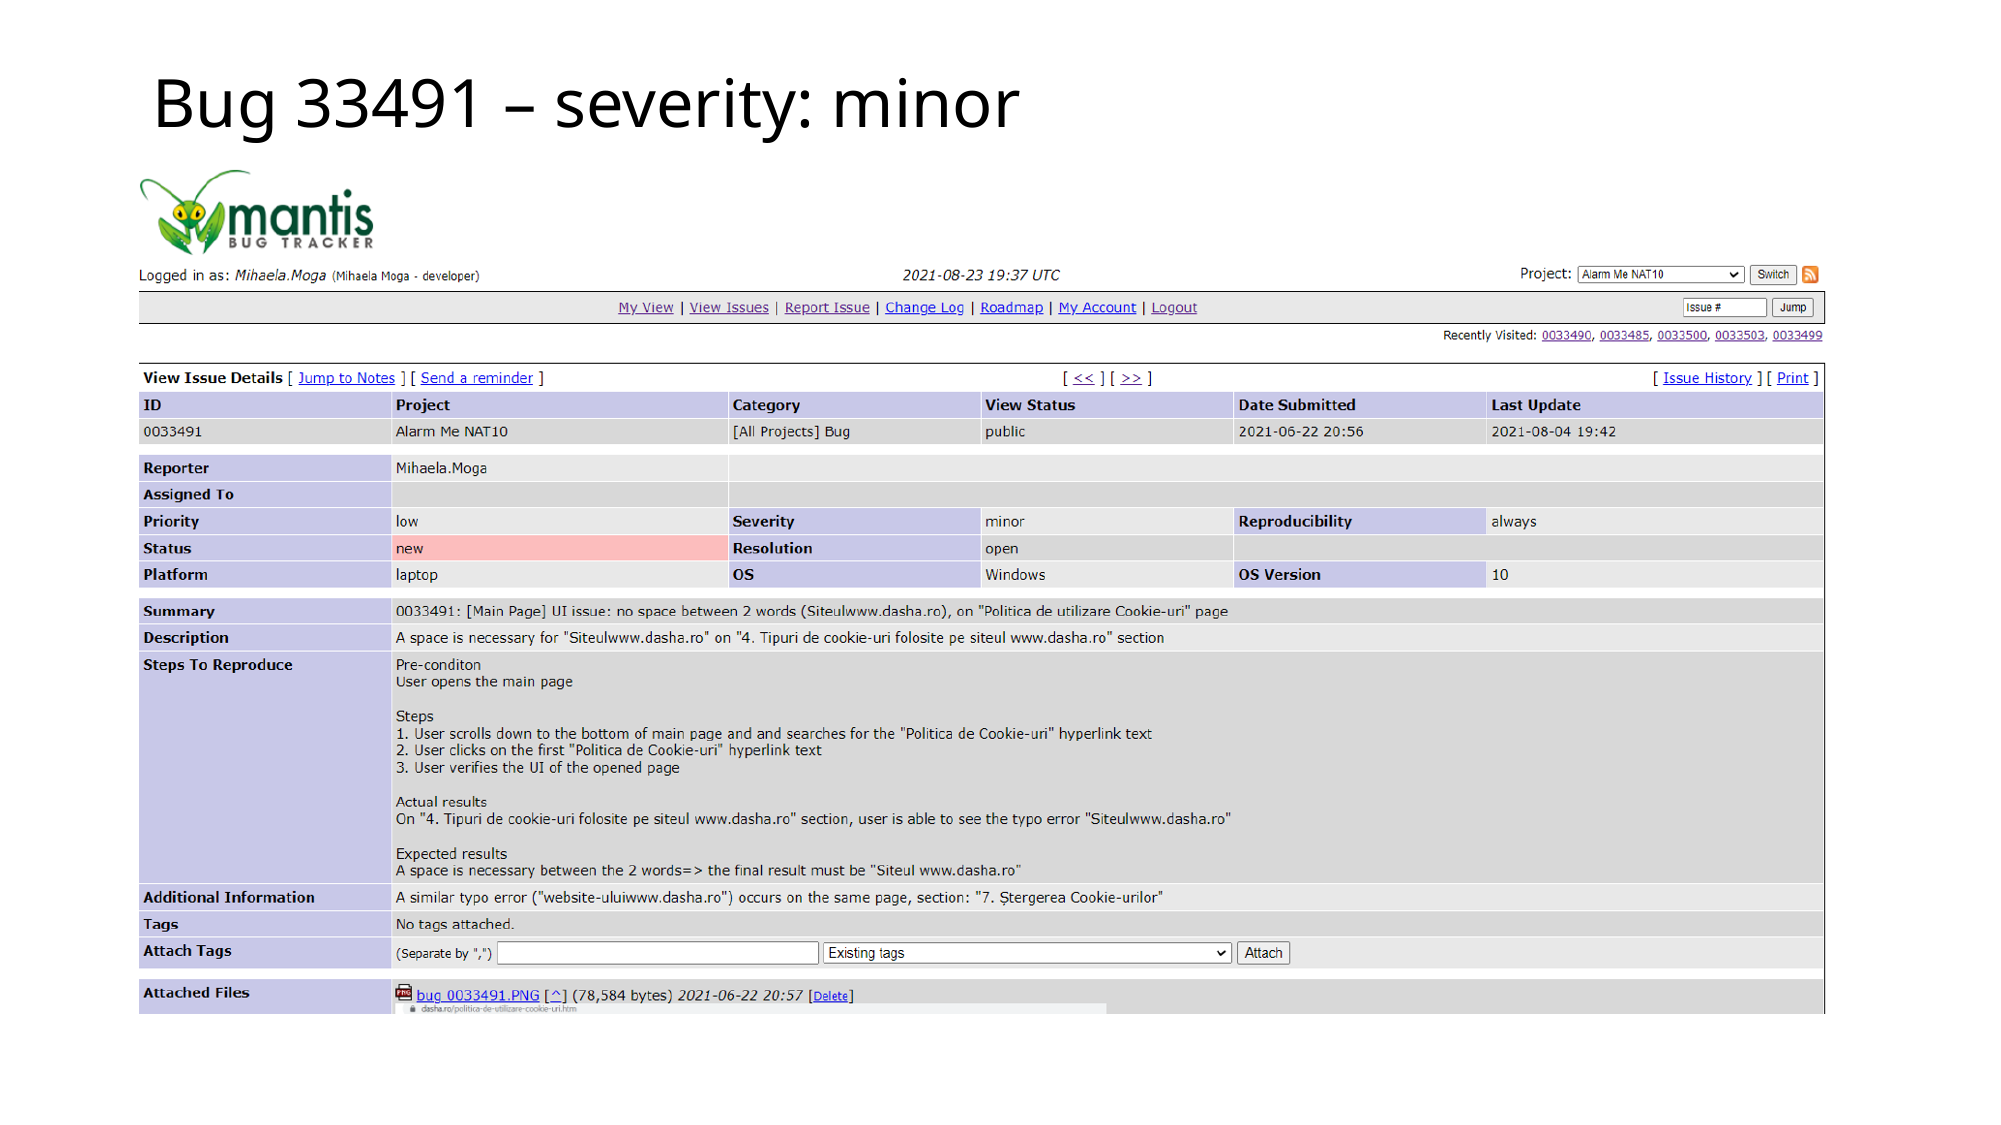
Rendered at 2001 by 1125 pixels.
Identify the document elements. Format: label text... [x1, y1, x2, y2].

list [137, 164, 1826, 1014]
title Bug 33491 – severity: minor [137, 59, 1863, 152]
